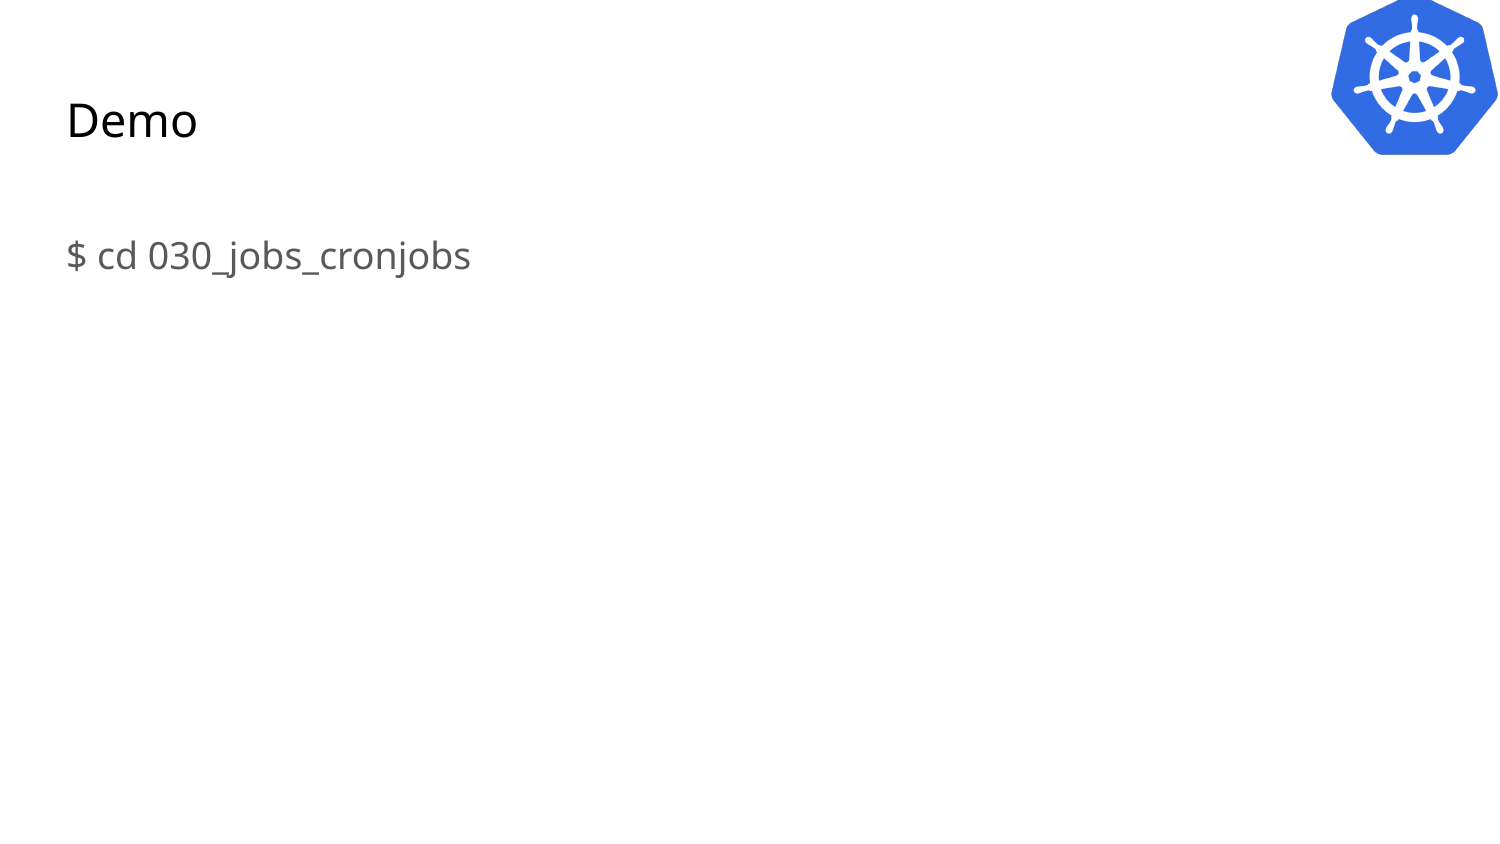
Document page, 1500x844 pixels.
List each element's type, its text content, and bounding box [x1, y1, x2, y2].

list $ cd 030_jobs_cronjobs [51, 189, 1449, 750]
title Demo [51, 72, 1449, 167]
picture [1329, 0, 1500, 157]
